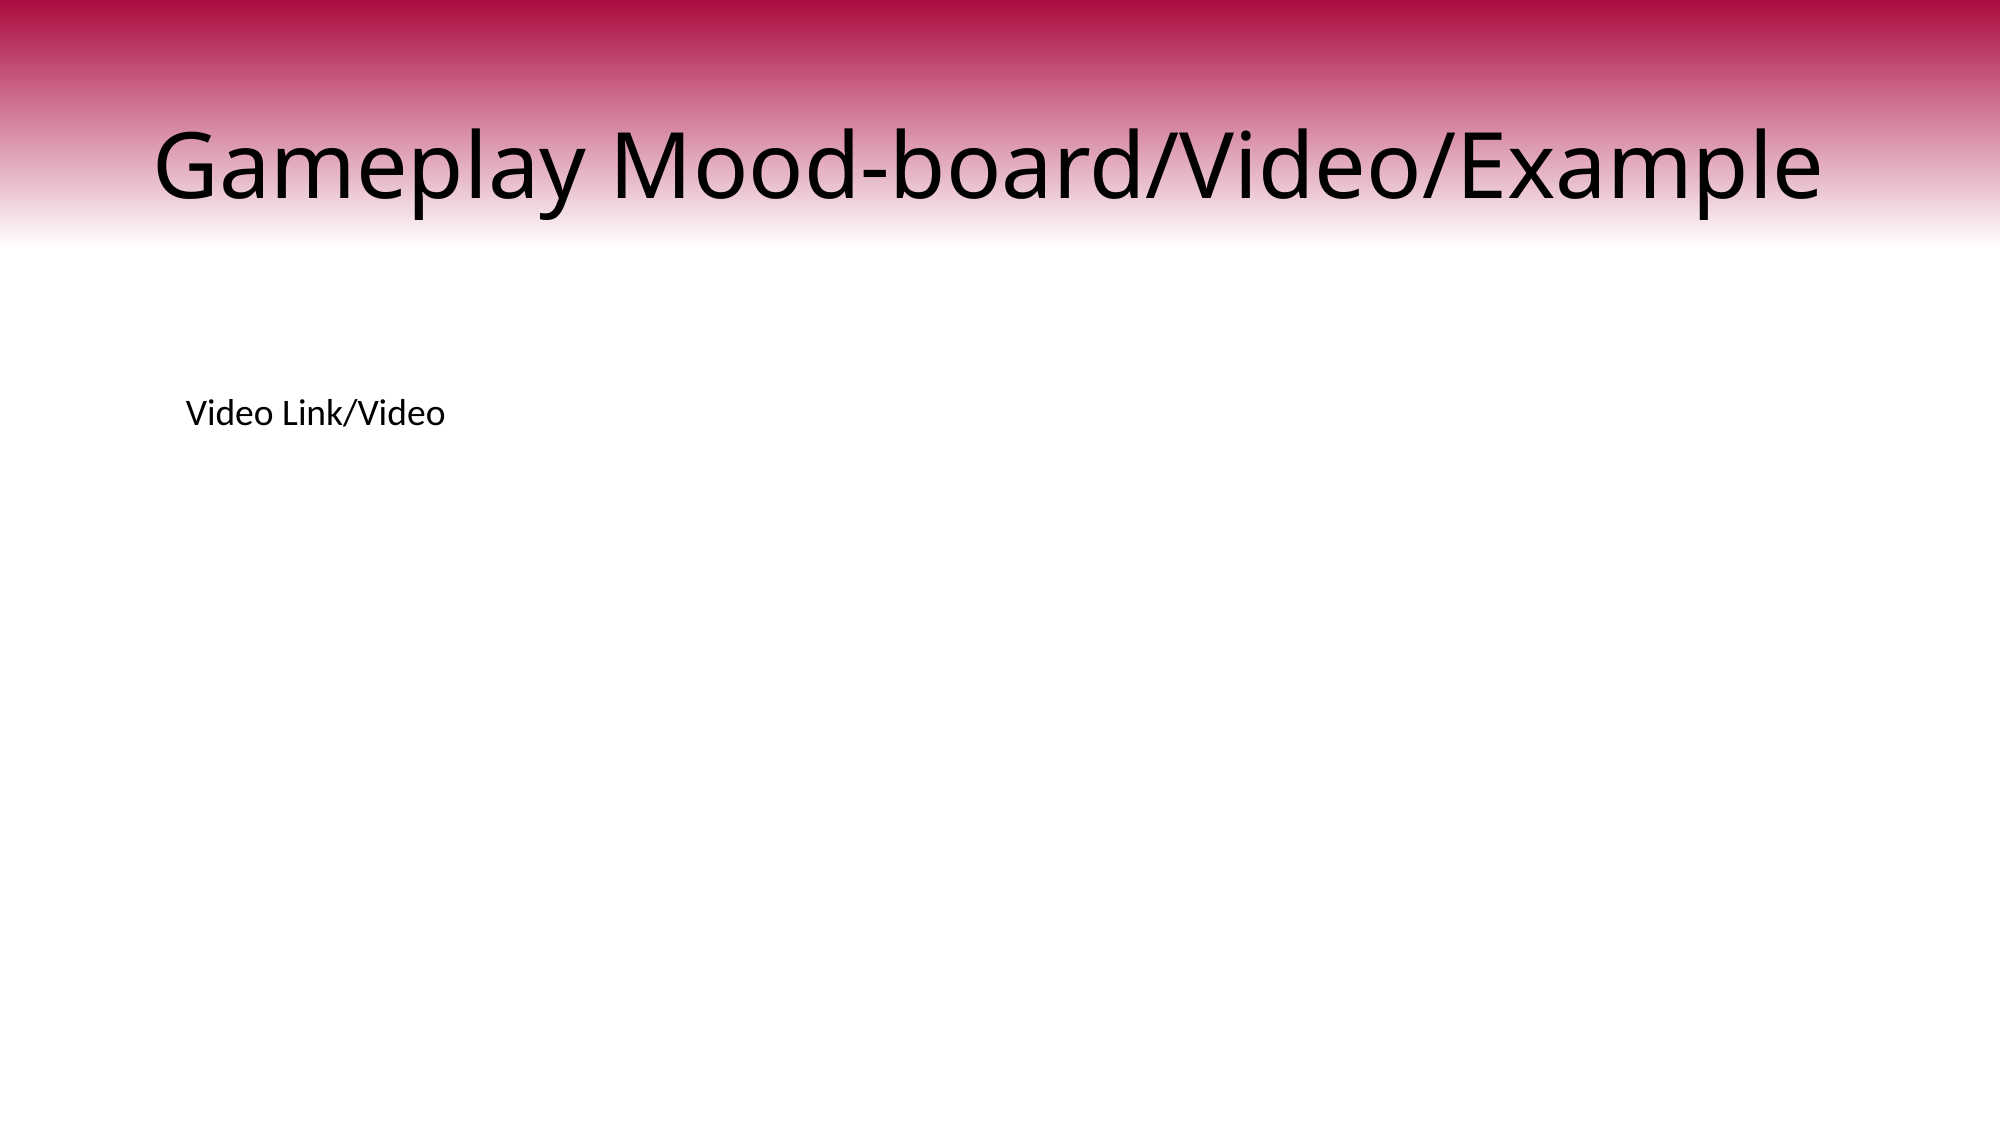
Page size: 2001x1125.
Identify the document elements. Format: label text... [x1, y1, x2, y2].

title Gameplay Mood-board/Video/Example [137, 59, 1863, 278]
text_box Video Link/Video [170, 380, 1397, 440]
